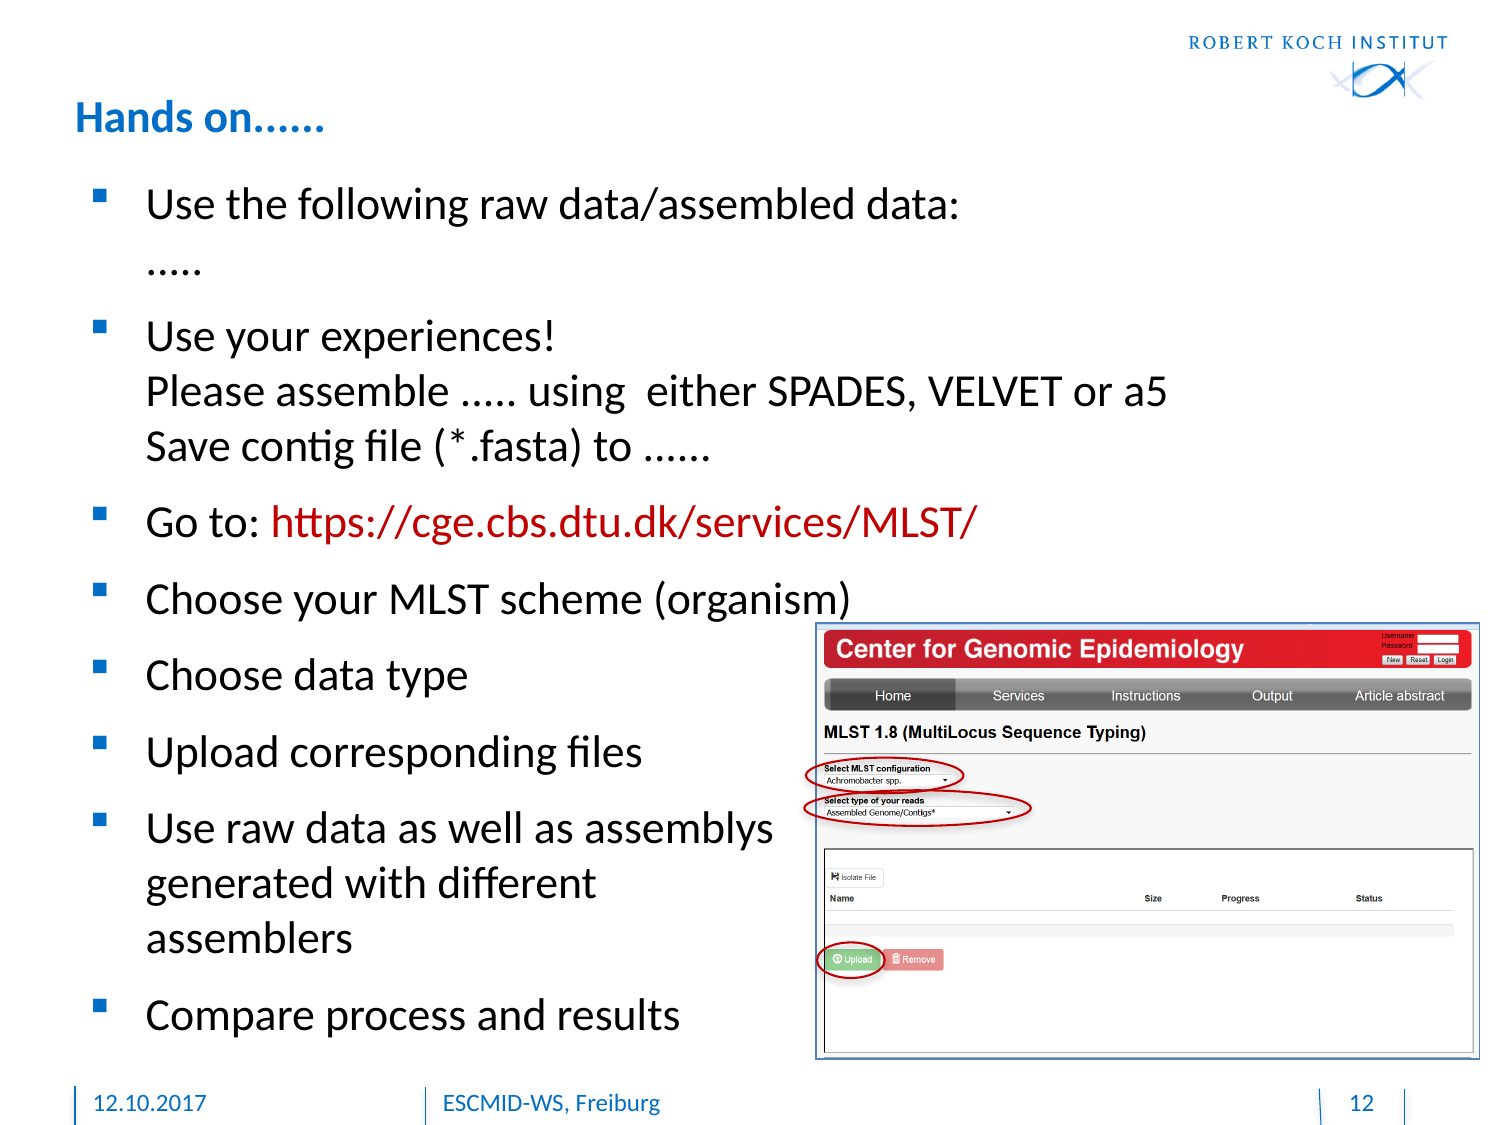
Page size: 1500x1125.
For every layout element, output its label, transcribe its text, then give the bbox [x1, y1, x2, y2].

slide_number 12 [1321, 1086, 1403, 1119]
picture [1182, 29, 1454, 109]
text_box [805, 768, 811, 783]
text_box Use the following raw data/assembled data: ..... Use your experiences! Please assemble ..... using either SPADES, VELVET or a5 Save contig file (*.fasta) to ...... Go to: https://cge.cbs.dtu.dk/services/MLST/ Choose your MLST scheme (organism) Choose data type Upload corresponding files Use raw data as well as assemblys generated with different assemblers Compare process and results [74, 166, 1403, 1036]
footer ESCMID-WS, Freiburg [442, 1086, 1293, 1119]
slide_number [92, 1086, 398, 1119]
picture [816, 623, 1480, 1059]
text_box [803, 801, 811, 815]
title Hands on...... [75, 86, 1403, 143]
